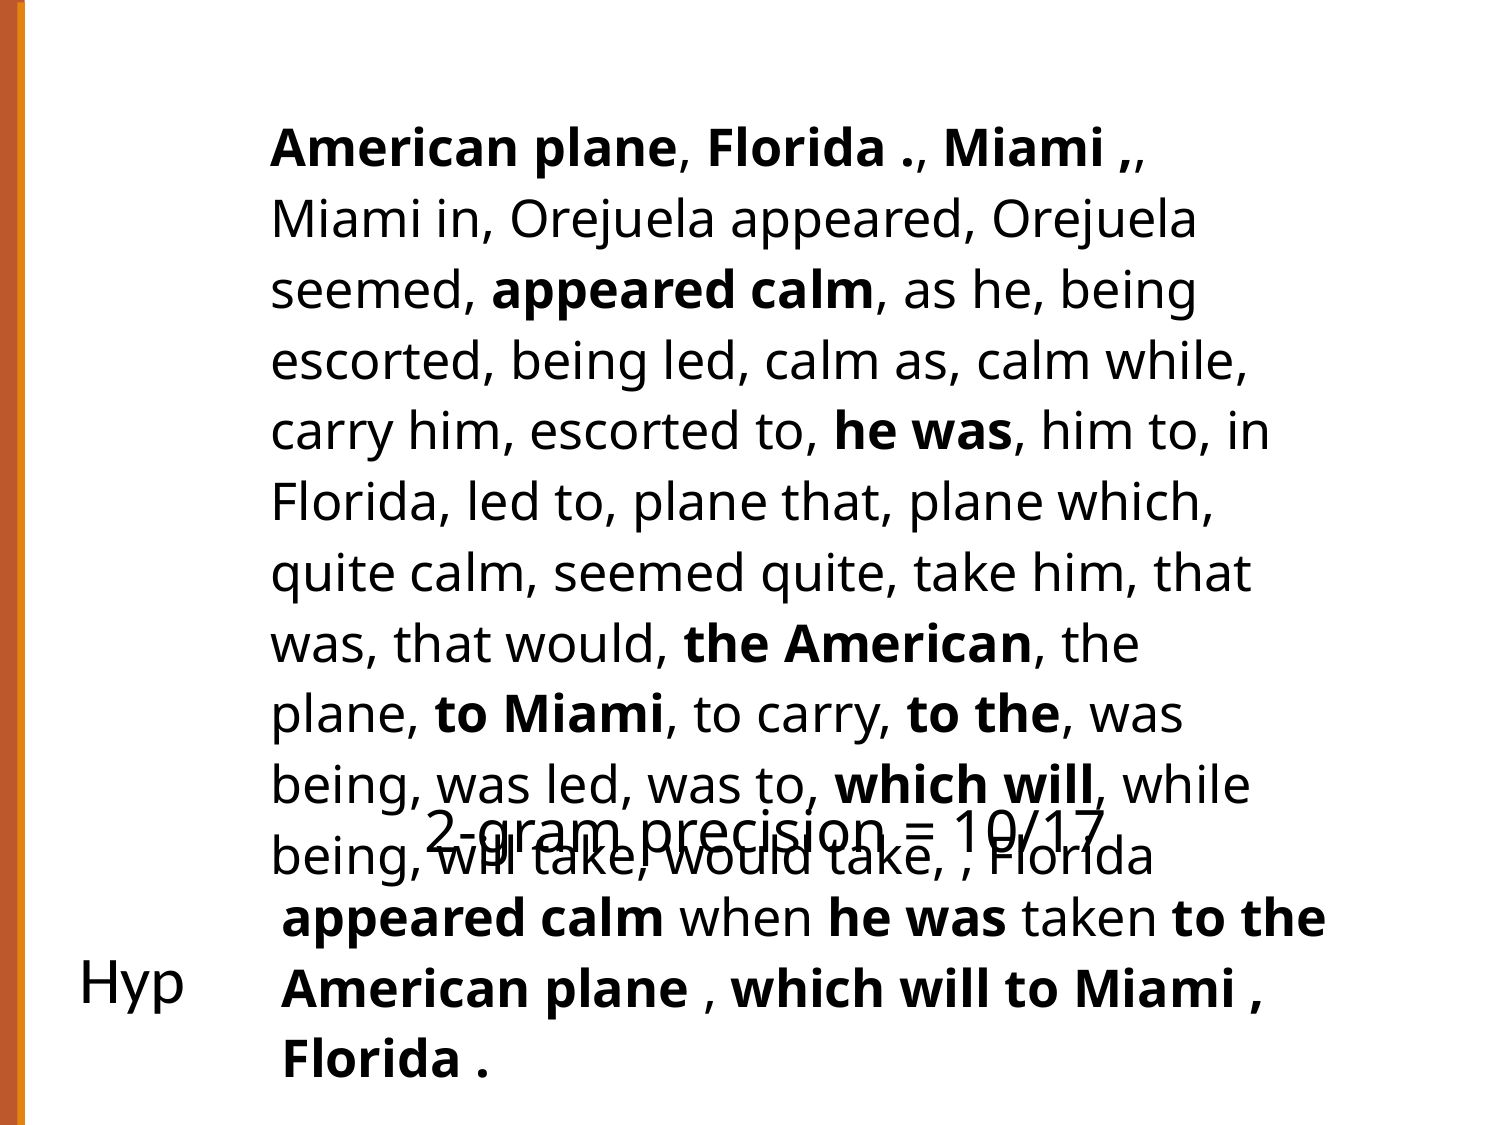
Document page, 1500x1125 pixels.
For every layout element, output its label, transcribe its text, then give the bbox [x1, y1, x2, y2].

text_box 2-gram precision = 10/17 [418, 787, 1129, 870]
table_header Hyp [75, 879, 280, 1095]
table_header American plane, Florida ., Miami ,, Miami in, Orejuela appeared, Orejuela seemed, appeared calm, as he, being escorted, being led, calm as, calm while, carry him, escorted to, he was, him to, in Florida, led to, plane that, plane which, quite calm, seemed quite, take him, that was, that would, the American, the plane, to Miami, to carry, to the, was being, was led, was to, which will, while being, will take, would take, , Florida [266, 107, 1283, 879]
table_header appeared calm when he was taken to the American plane , which will to Miami , Florida . [280, 879, 1426, 1095]
